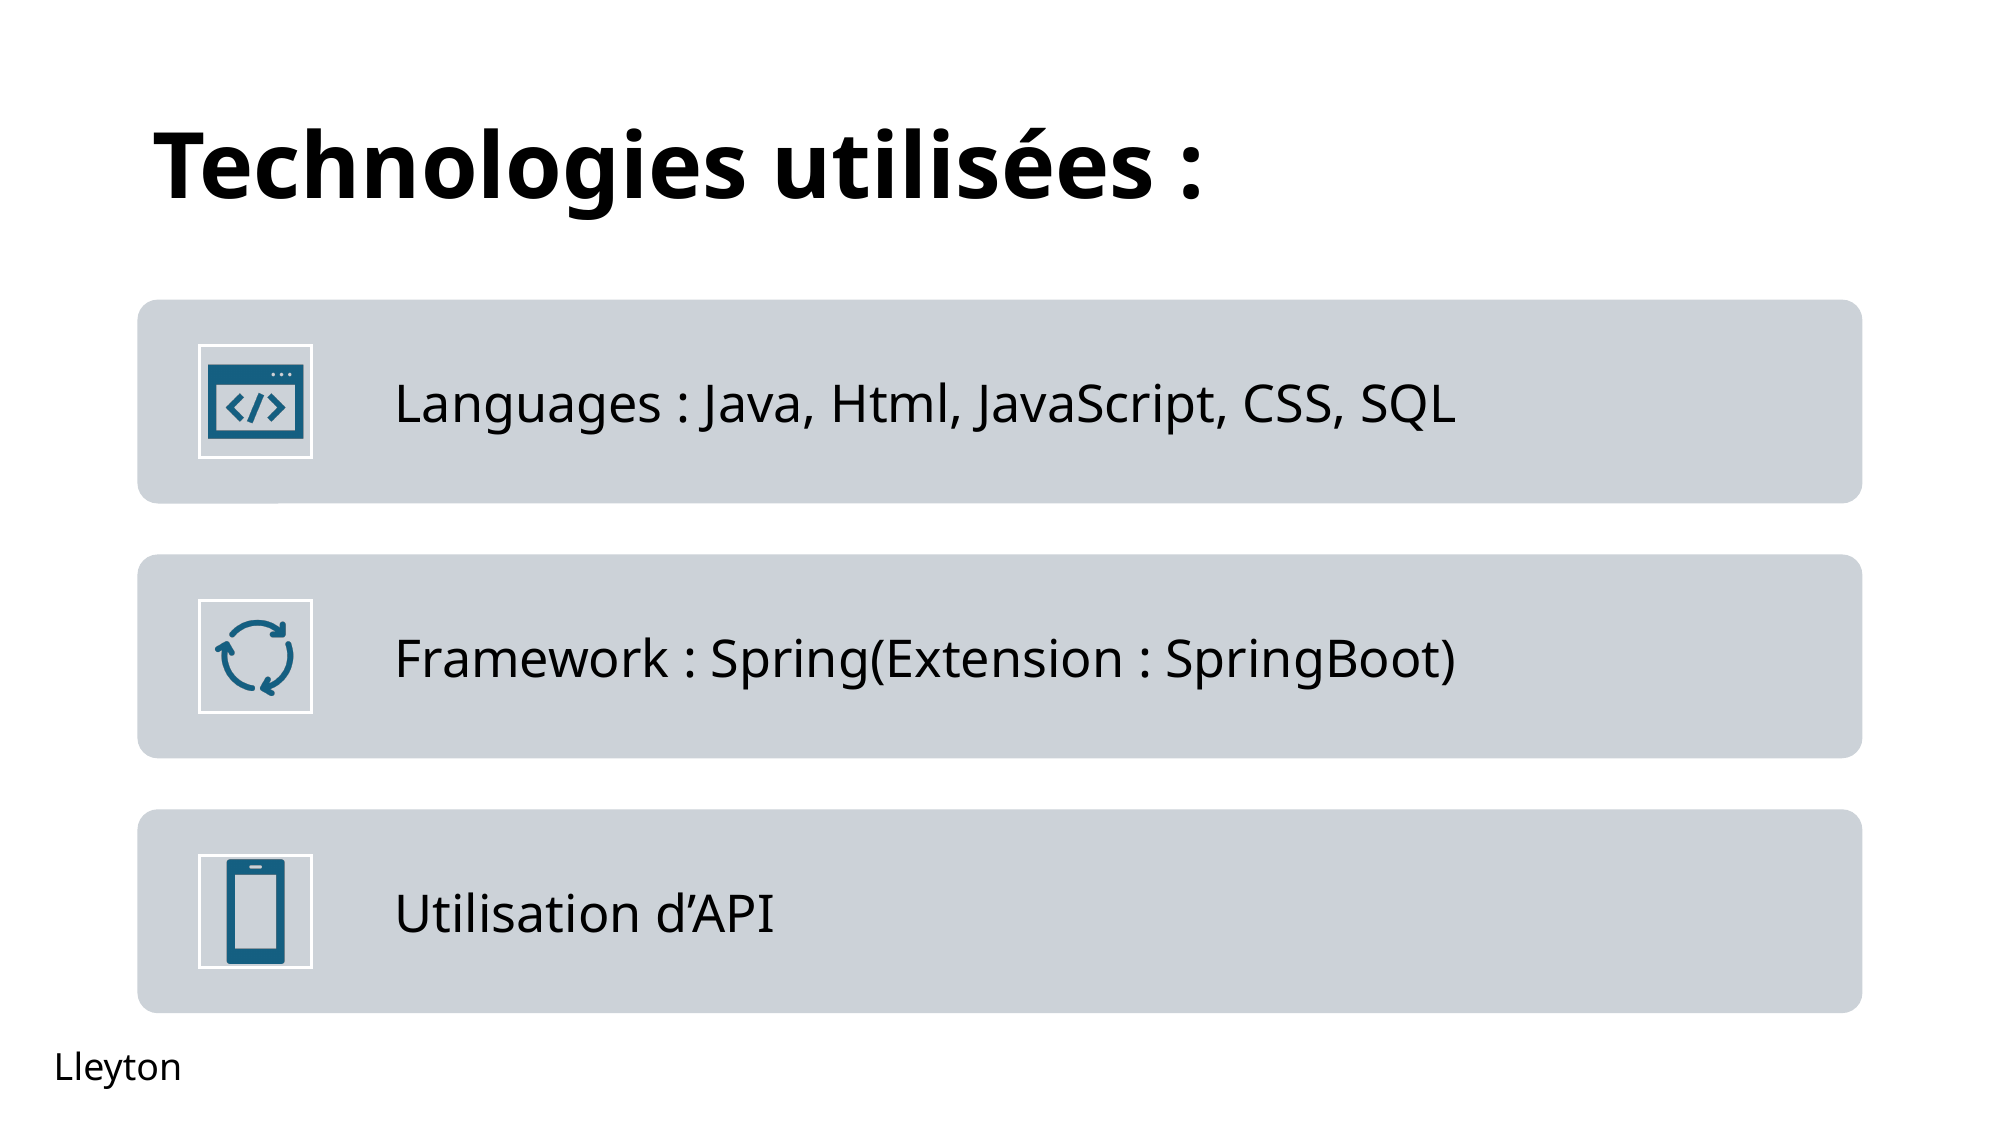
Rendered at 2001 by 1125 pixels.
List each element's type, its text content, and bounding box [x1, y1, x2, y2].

text_box Lleyton [38, 1035, 273, 1096]
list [136, 298, 1863, 1014]
title Technologies utilisées : [137, 59, 1863, 278]
